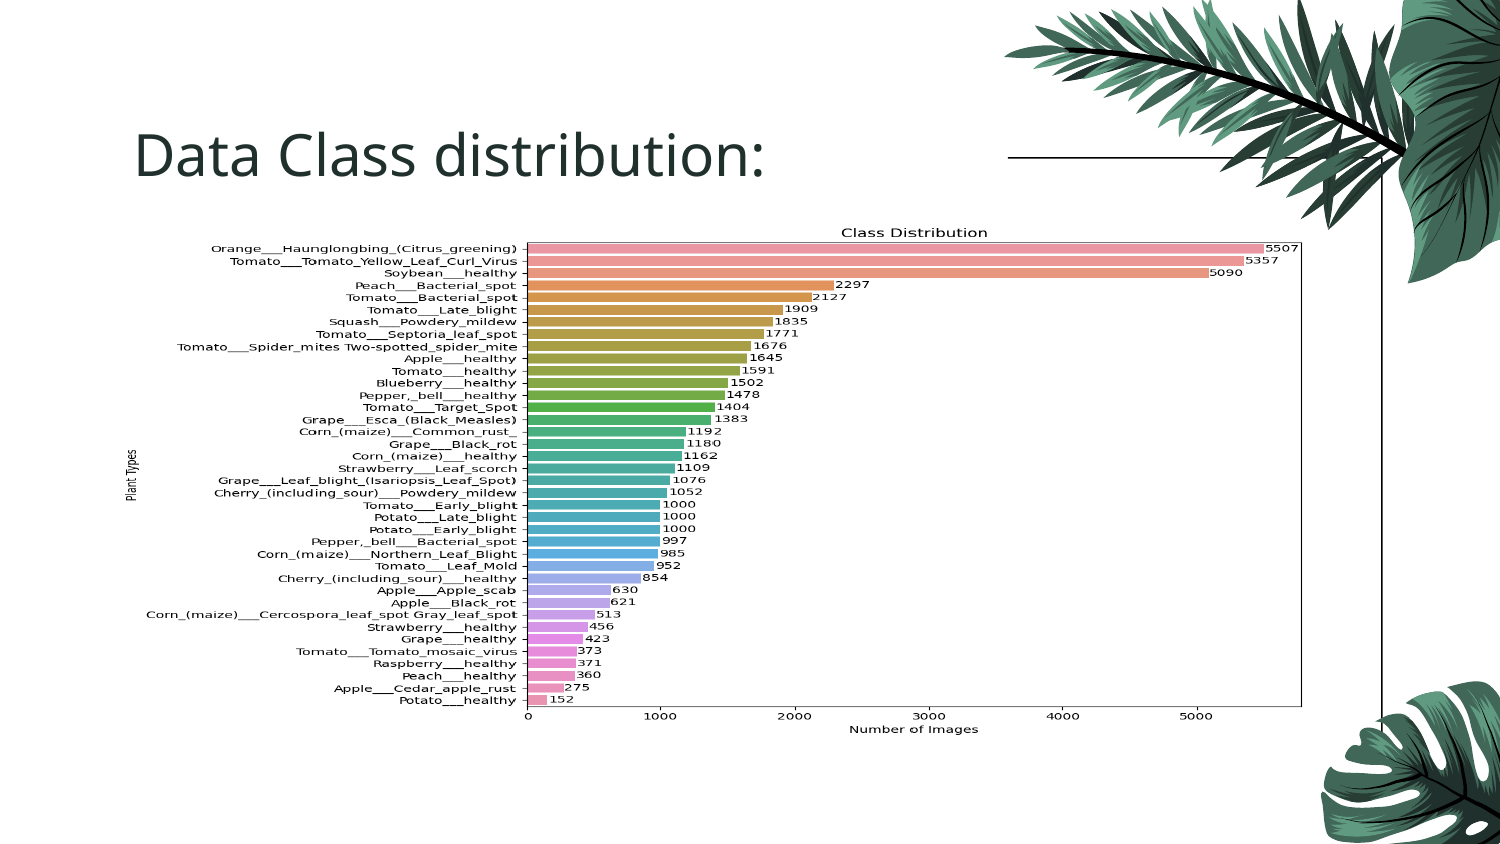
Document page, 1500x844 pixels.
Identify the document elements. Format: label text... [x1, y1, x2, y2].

subtitle [116, 221, 1311, 741]
title Data Class distribution: [118, 103, 969, 221]
